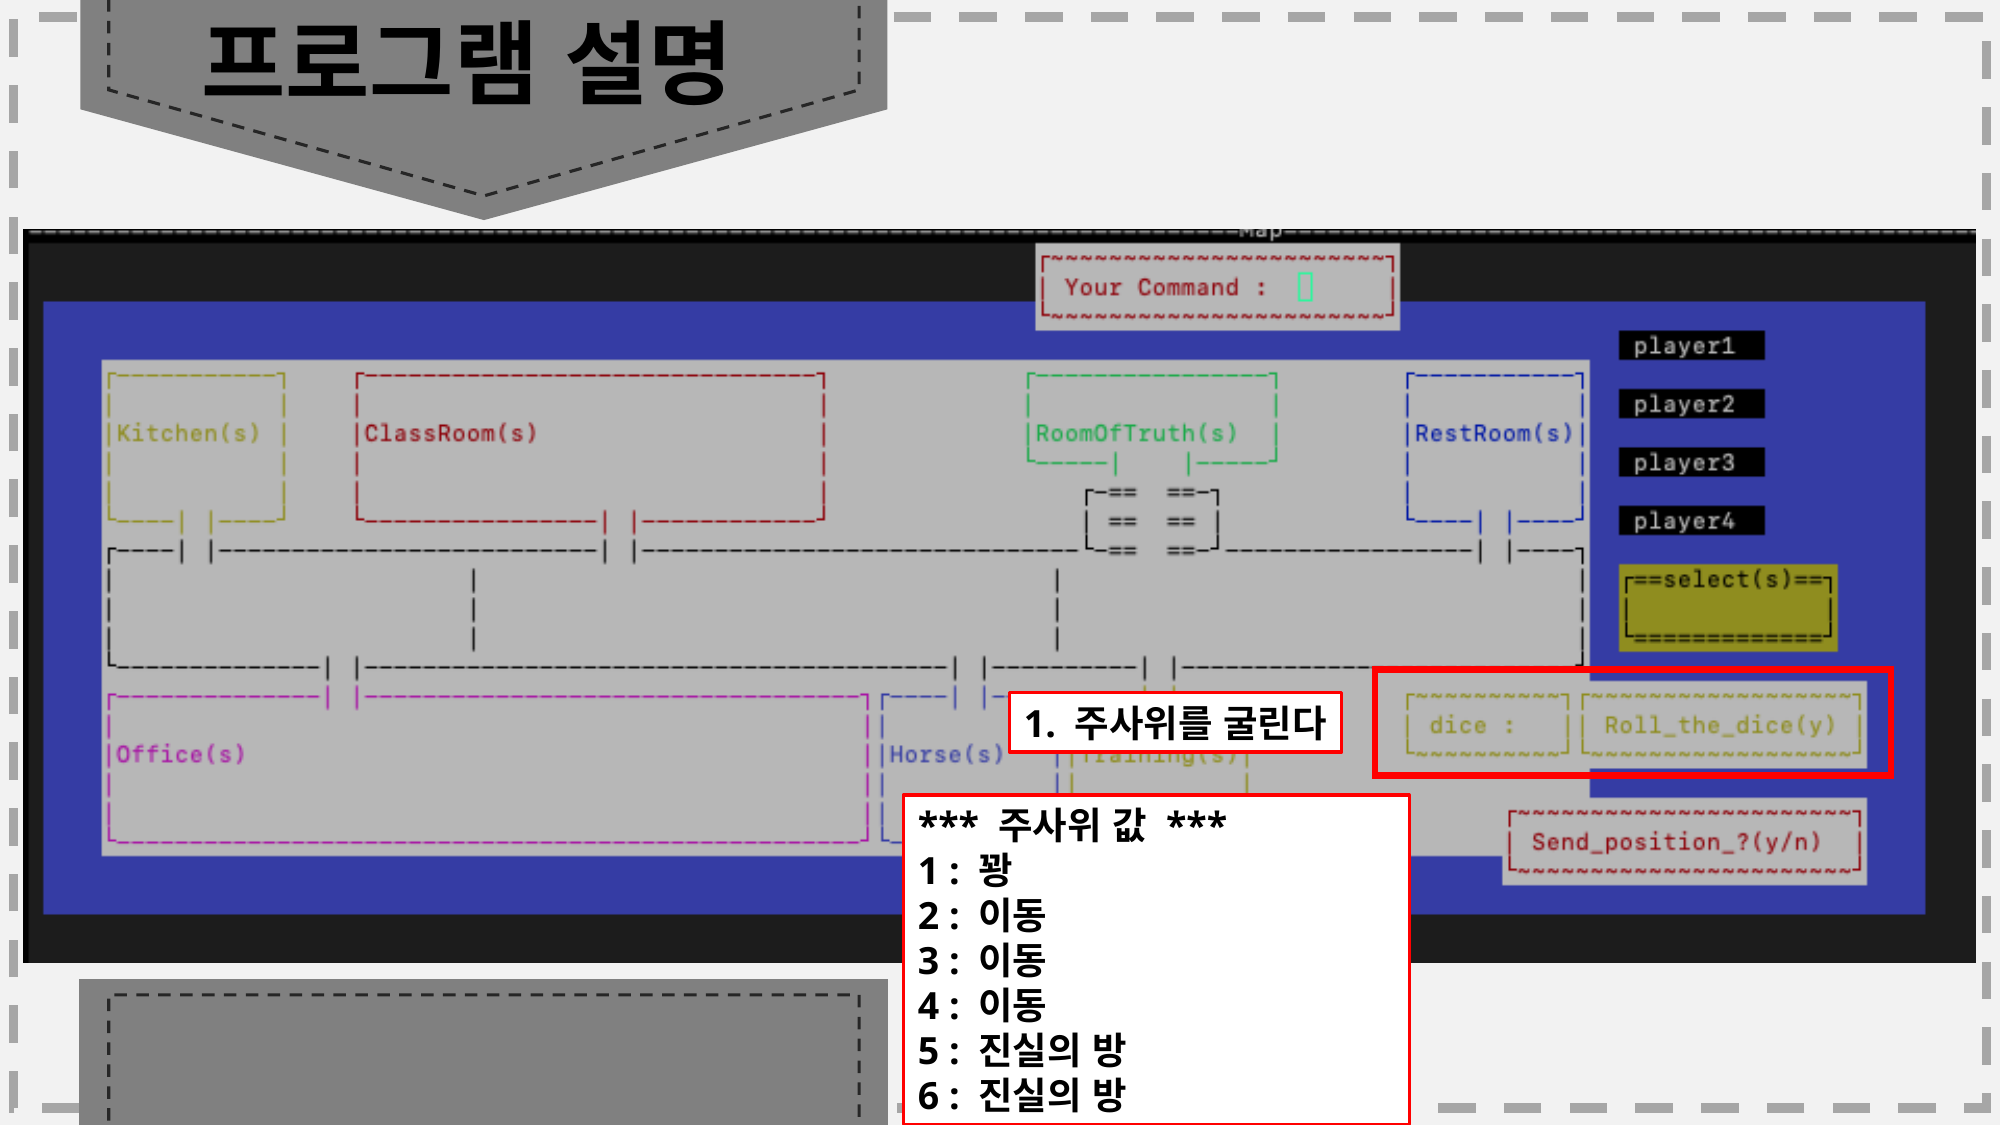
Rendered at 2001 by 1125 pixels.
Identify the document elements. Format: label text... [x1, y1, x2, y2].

picture [23, 229, 1977, 963]
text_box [80, 979, 888, 1125]
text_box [80, 0, 888, 221]
text_box *** 주사위 값 *** 1 : 꽝 2 : 이동 3 : 이동 4 : 이동 5 : 진실의 방 6 : 진실의 방 [903, 963, 1410, 1125]
text_box [12, 16, 1988, 1109]
